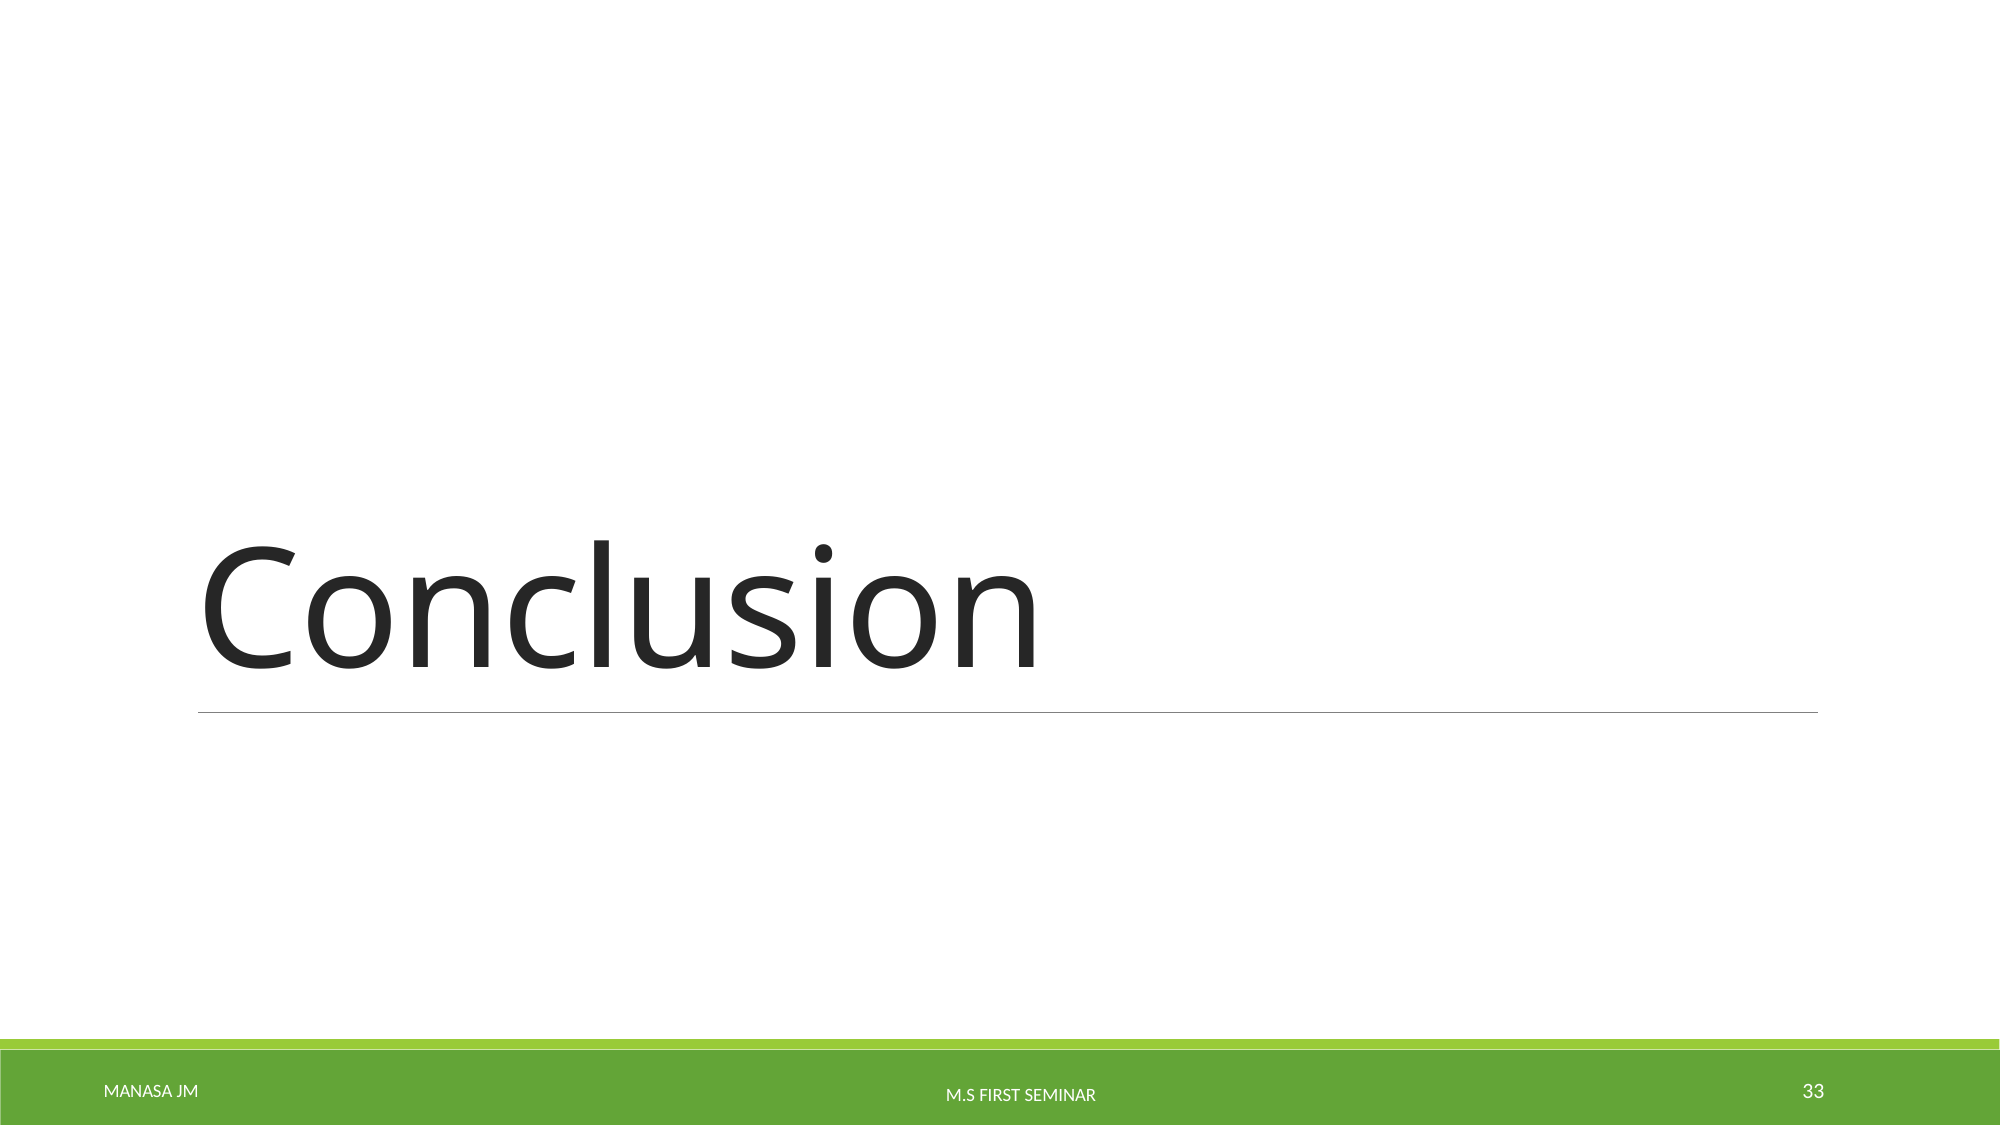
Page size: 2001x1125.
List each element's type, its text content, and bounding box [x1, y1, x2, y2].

footer Manasa Jm [0, 1059, 303, 1120]
title Conclusion [180, 124, 1830, 710]
text_box M.S First Seminar [627, 1063, 1419, 1124]
slide_number 33 [1624, 1059, 1840, 1120]
